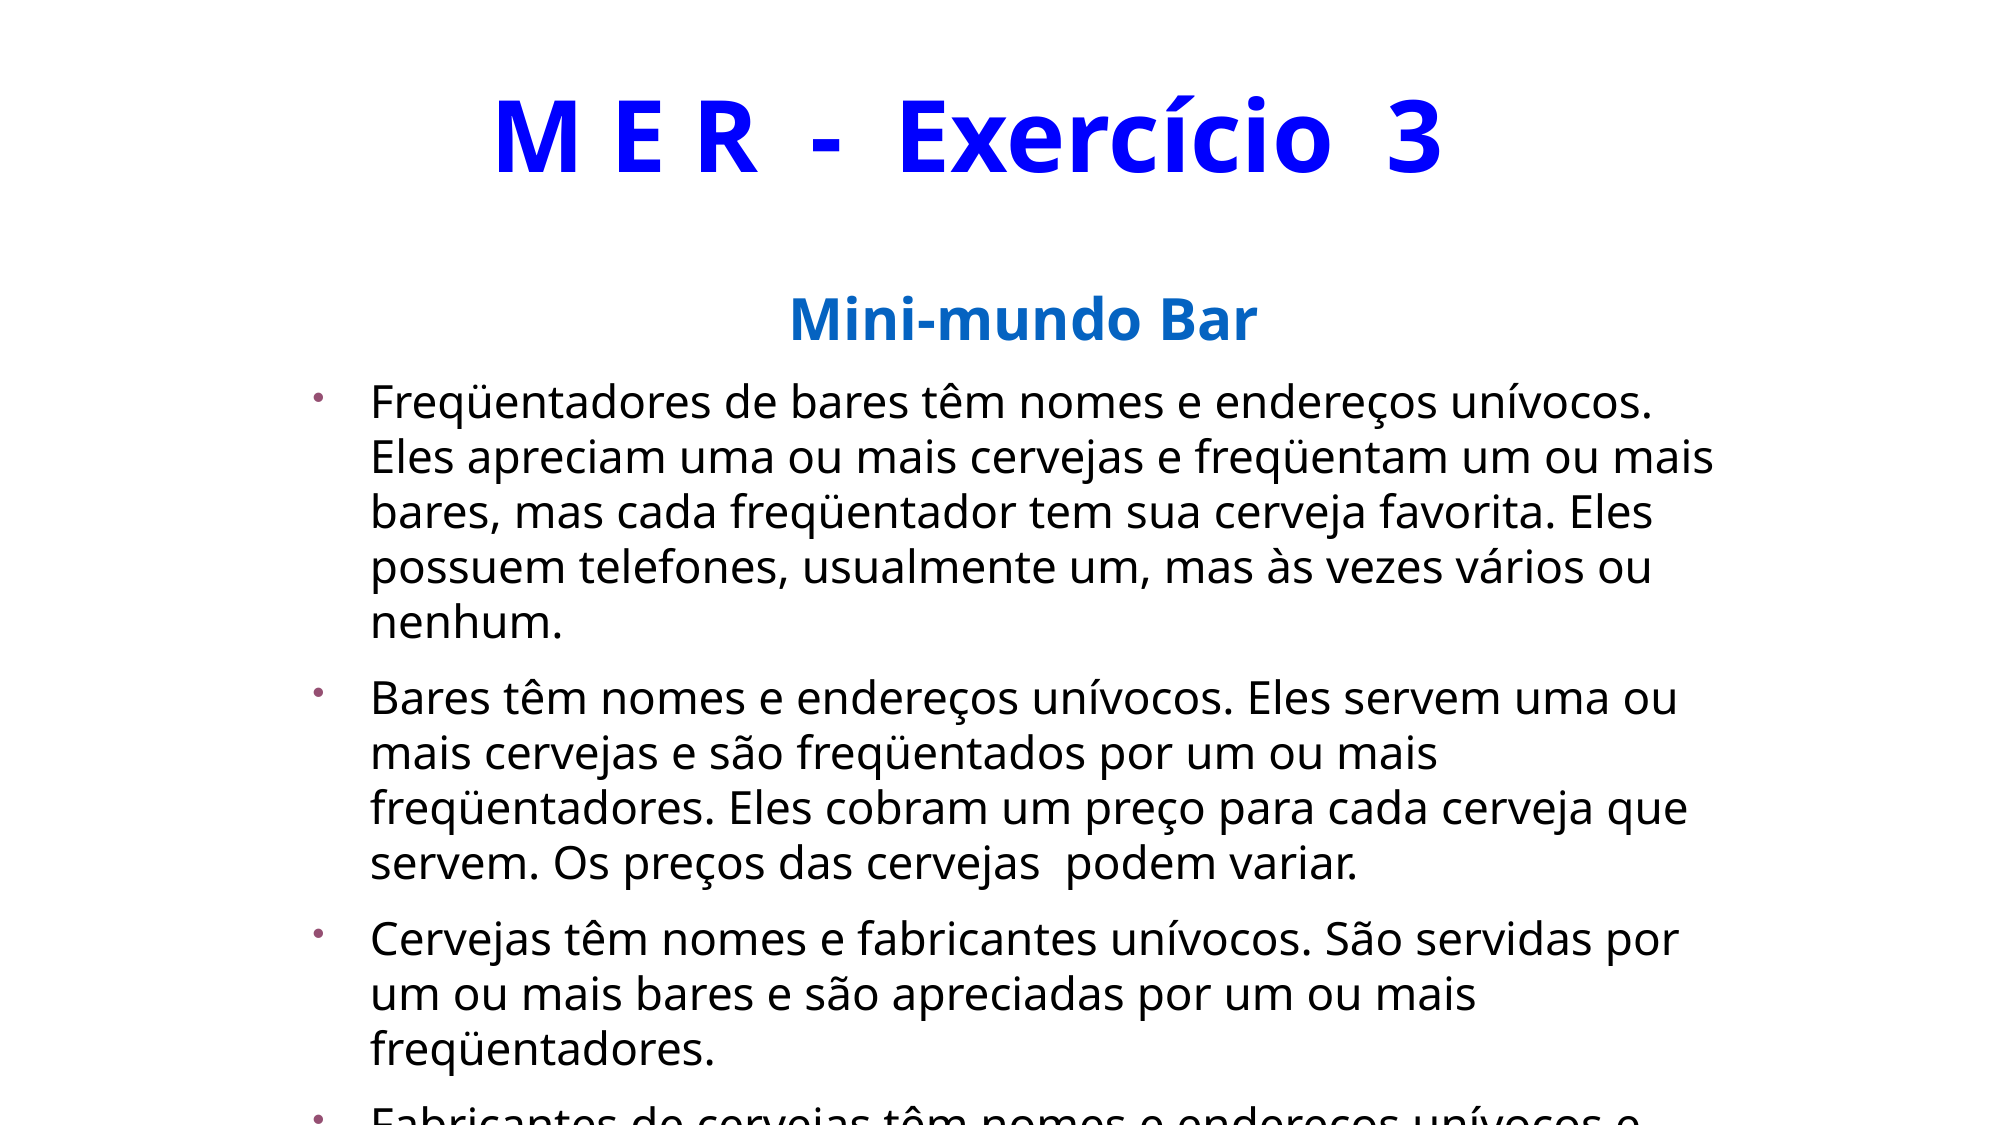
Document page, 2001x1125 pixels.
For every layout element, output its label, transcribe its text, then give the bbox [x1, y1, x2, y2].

text_box M E R - Exercício 3 [286, 12, 1649, 200]
text_box Mini-mundo Bar Freqüentadores de bares têm nomes e endereços unívocos. Eles apreciam uma ou mais cervejas e freqüentam um ou mais bares, mas cada freqüentador tem sua cerveja favorita. Eles possuem telefones, usualmente um, mas às vezes vários ou nenhum. Bares têm nomes e endereços unívocos. Eles servem uma ou mais cervejas e são freqüentados por um ou mais freqüentadores. Eles cobram um preço para cada cerveja que servem. Os preços das cervejas podem variar. Cervejas têm nomes e fabricantes unívocos. São servidas por um ou mais bares e são apreciadas por um ou mais freqüentadores. Fabricantes de cervejas têm nomes e endereços unívocos e podem fabricar mais de uma cerveja. [298, 274, 1749, 950]
